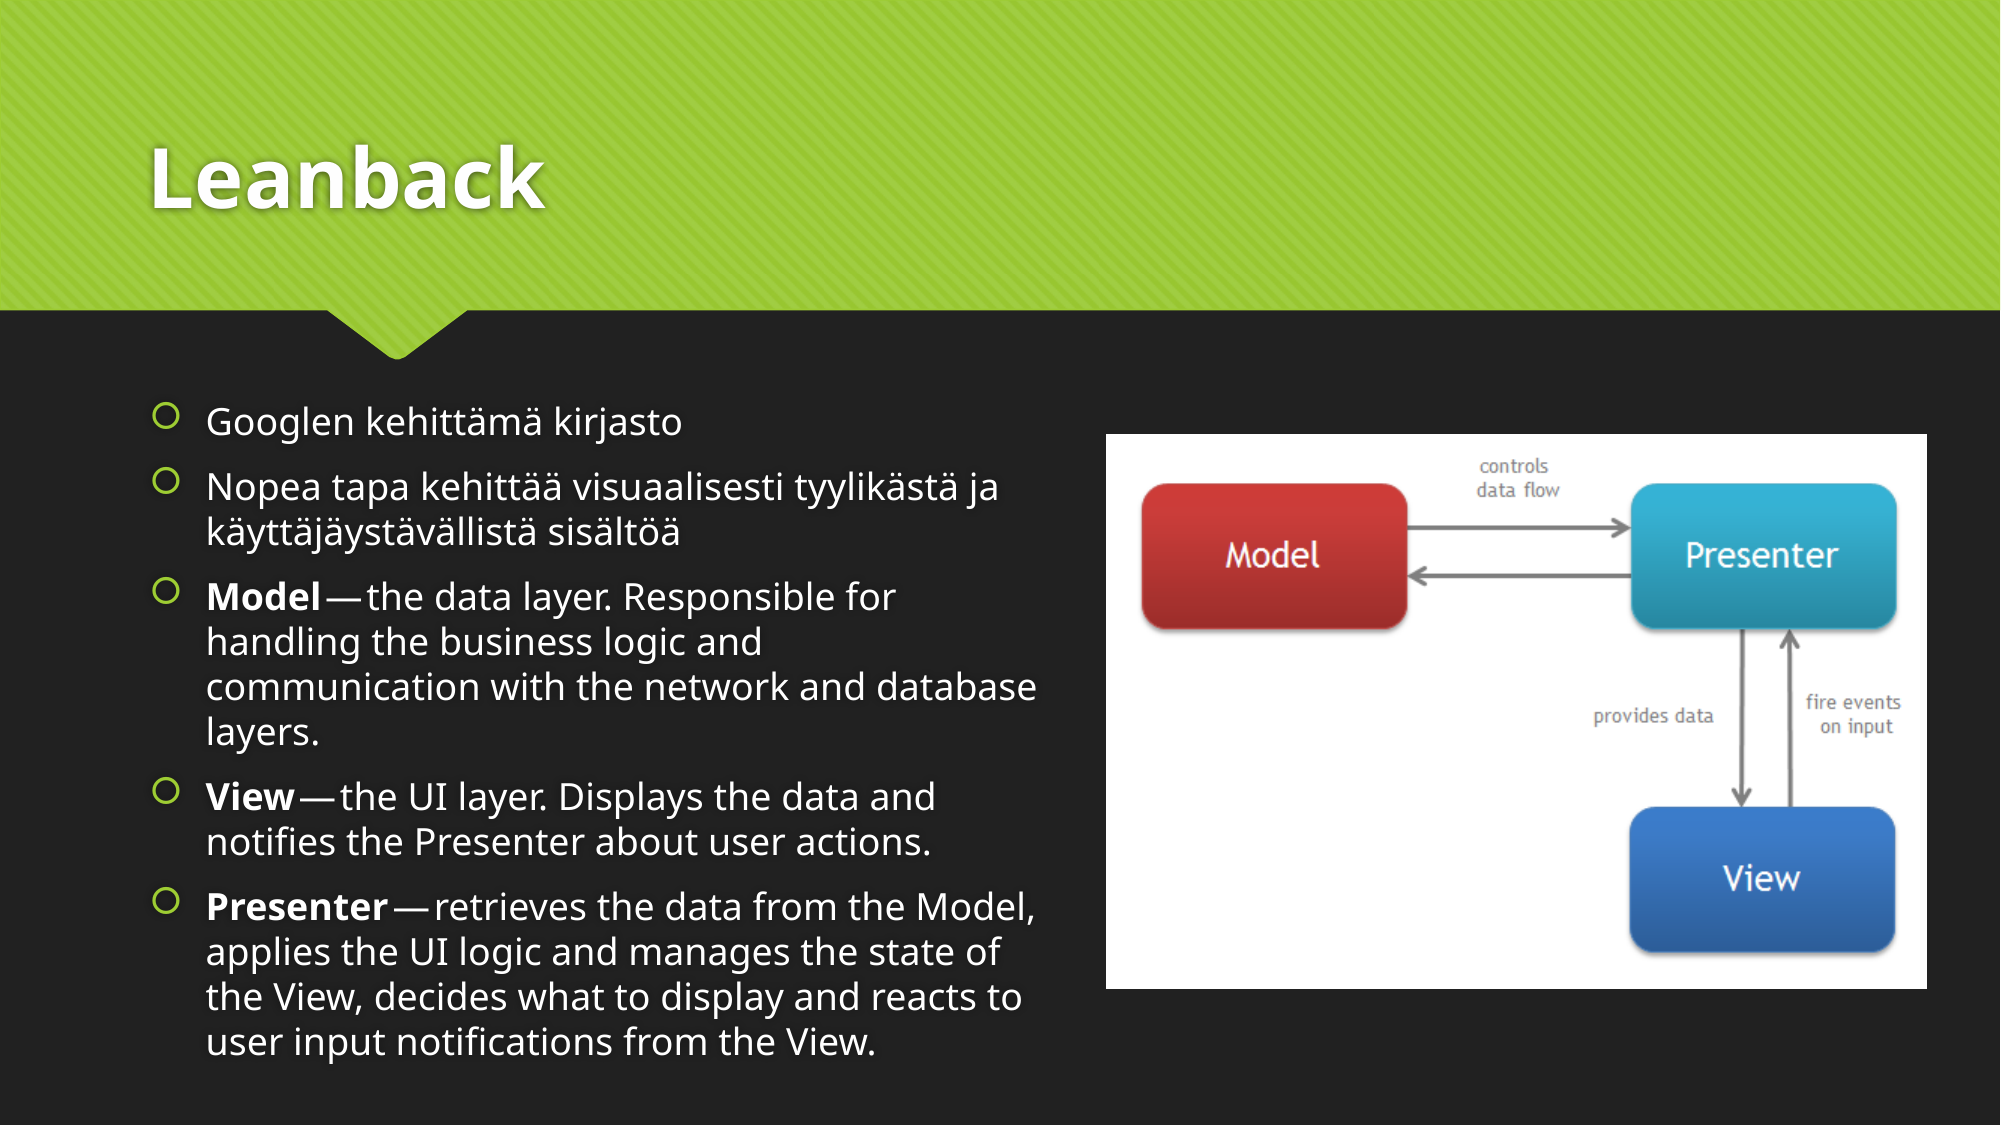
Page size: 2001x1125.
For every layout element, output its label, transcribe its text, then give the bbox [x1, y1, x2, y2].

title Leanback [132, 73, 1868, 233]
list Googlen kehittämä kirjasto Nopea tapa kehittää visuaalisesti tyylikästä ja käyttäjäystävällistä sisältöä Model — the data layer. Responsible for handling the business logic and communication with the network and database layers. View — the UI layer. Displays the data and notifies the Presenter about user actions. Presenter — retrieves the data from the Model, applies the UI logic and manages the state of the View, decides what to display and reacts to user input notifications from the View. [134, 390, 1064, 1089]
picture [1105, 434, 1927, 989]
